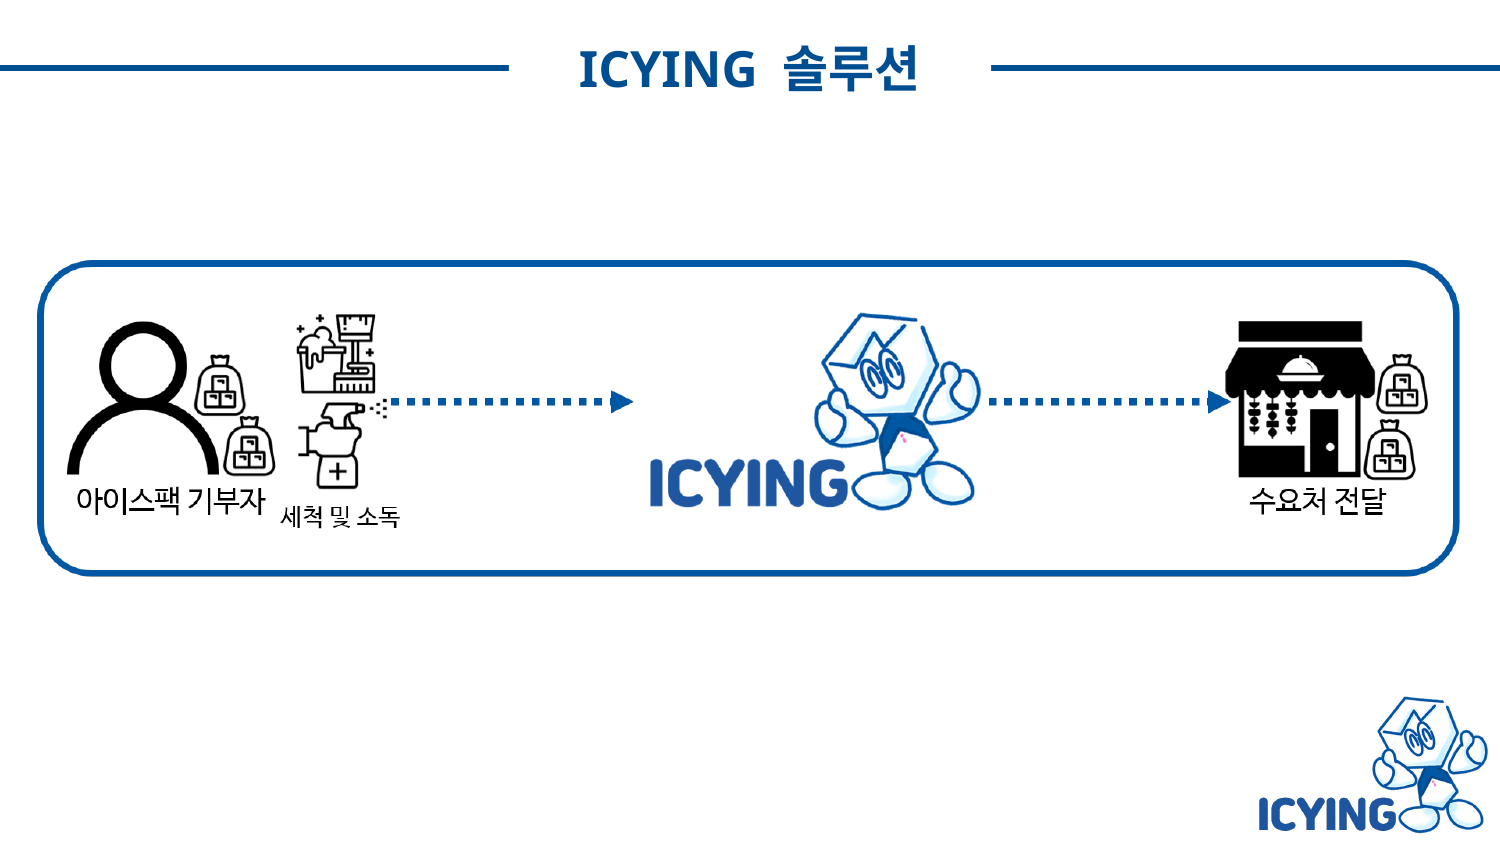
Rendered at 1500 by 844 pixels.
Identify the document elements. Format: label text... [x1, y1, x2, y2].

text_box ICYING 솔루션 [508, 30, 992, 67]
picture [36, 260, 1461, 577]
picture [1242, 686, 1500, 844]
text_box ICYING 솔루션 [508, 76, 992, 106]
